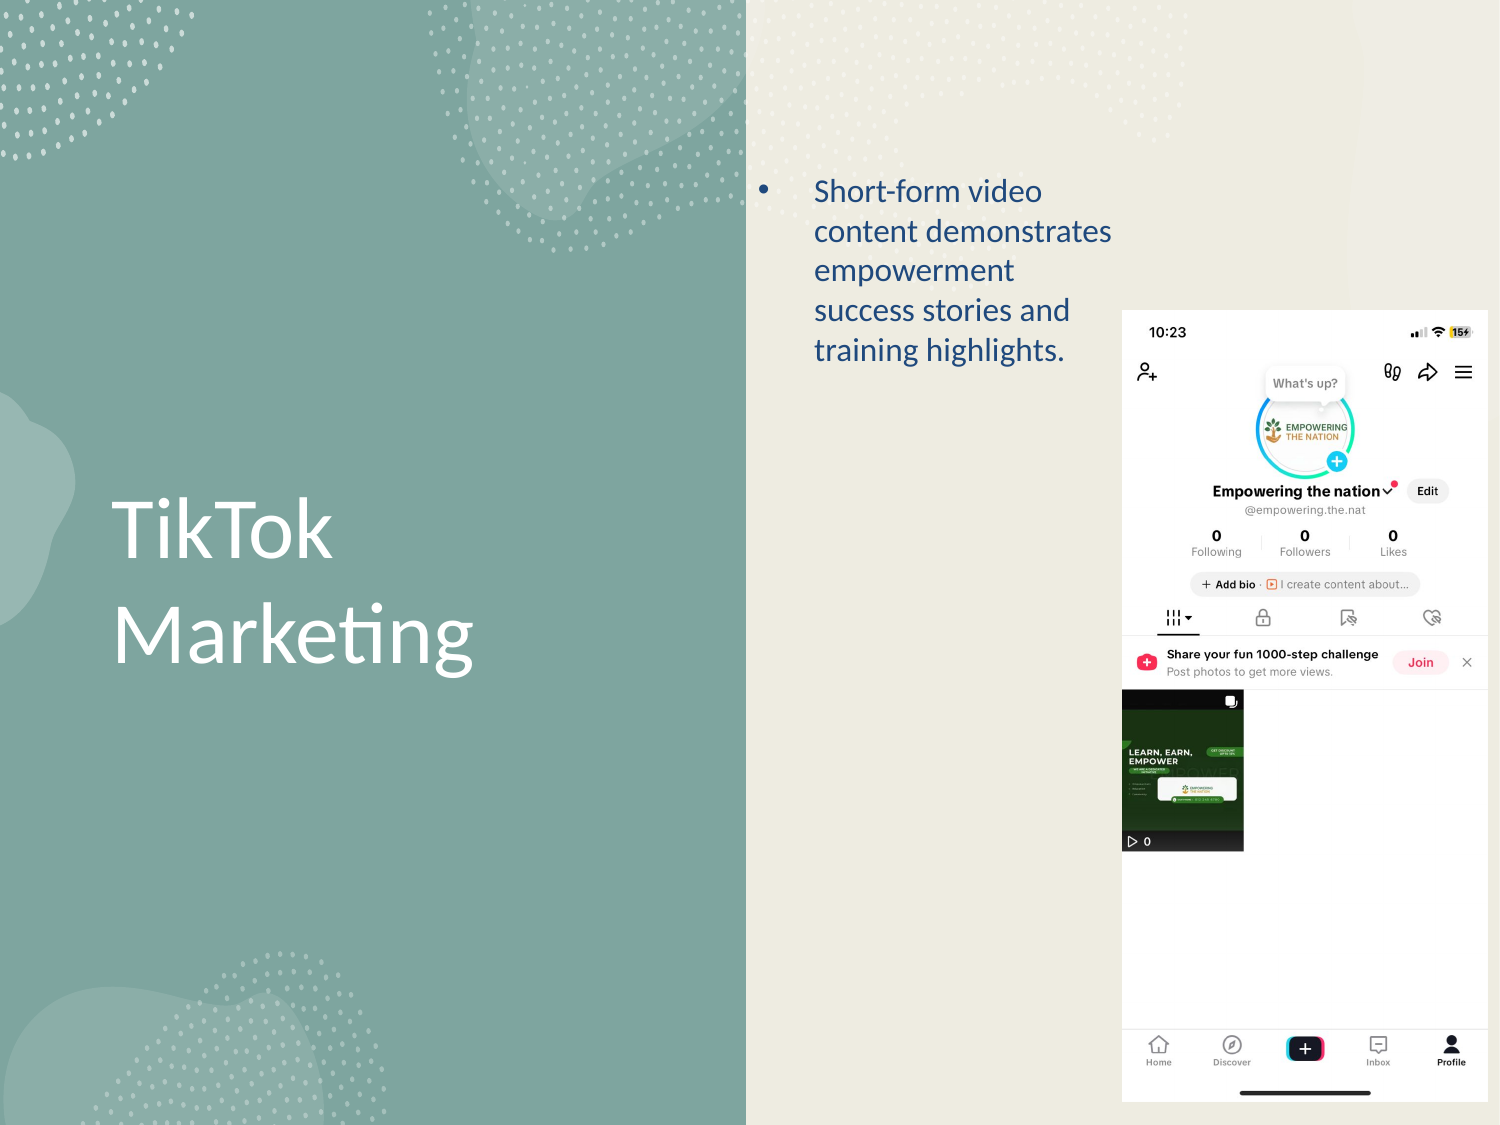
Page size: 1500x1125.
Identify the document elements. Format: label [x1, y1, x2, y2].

text_box [0, 0, 1500, 1125]
picture [1122, 310, 1488, 1102]
